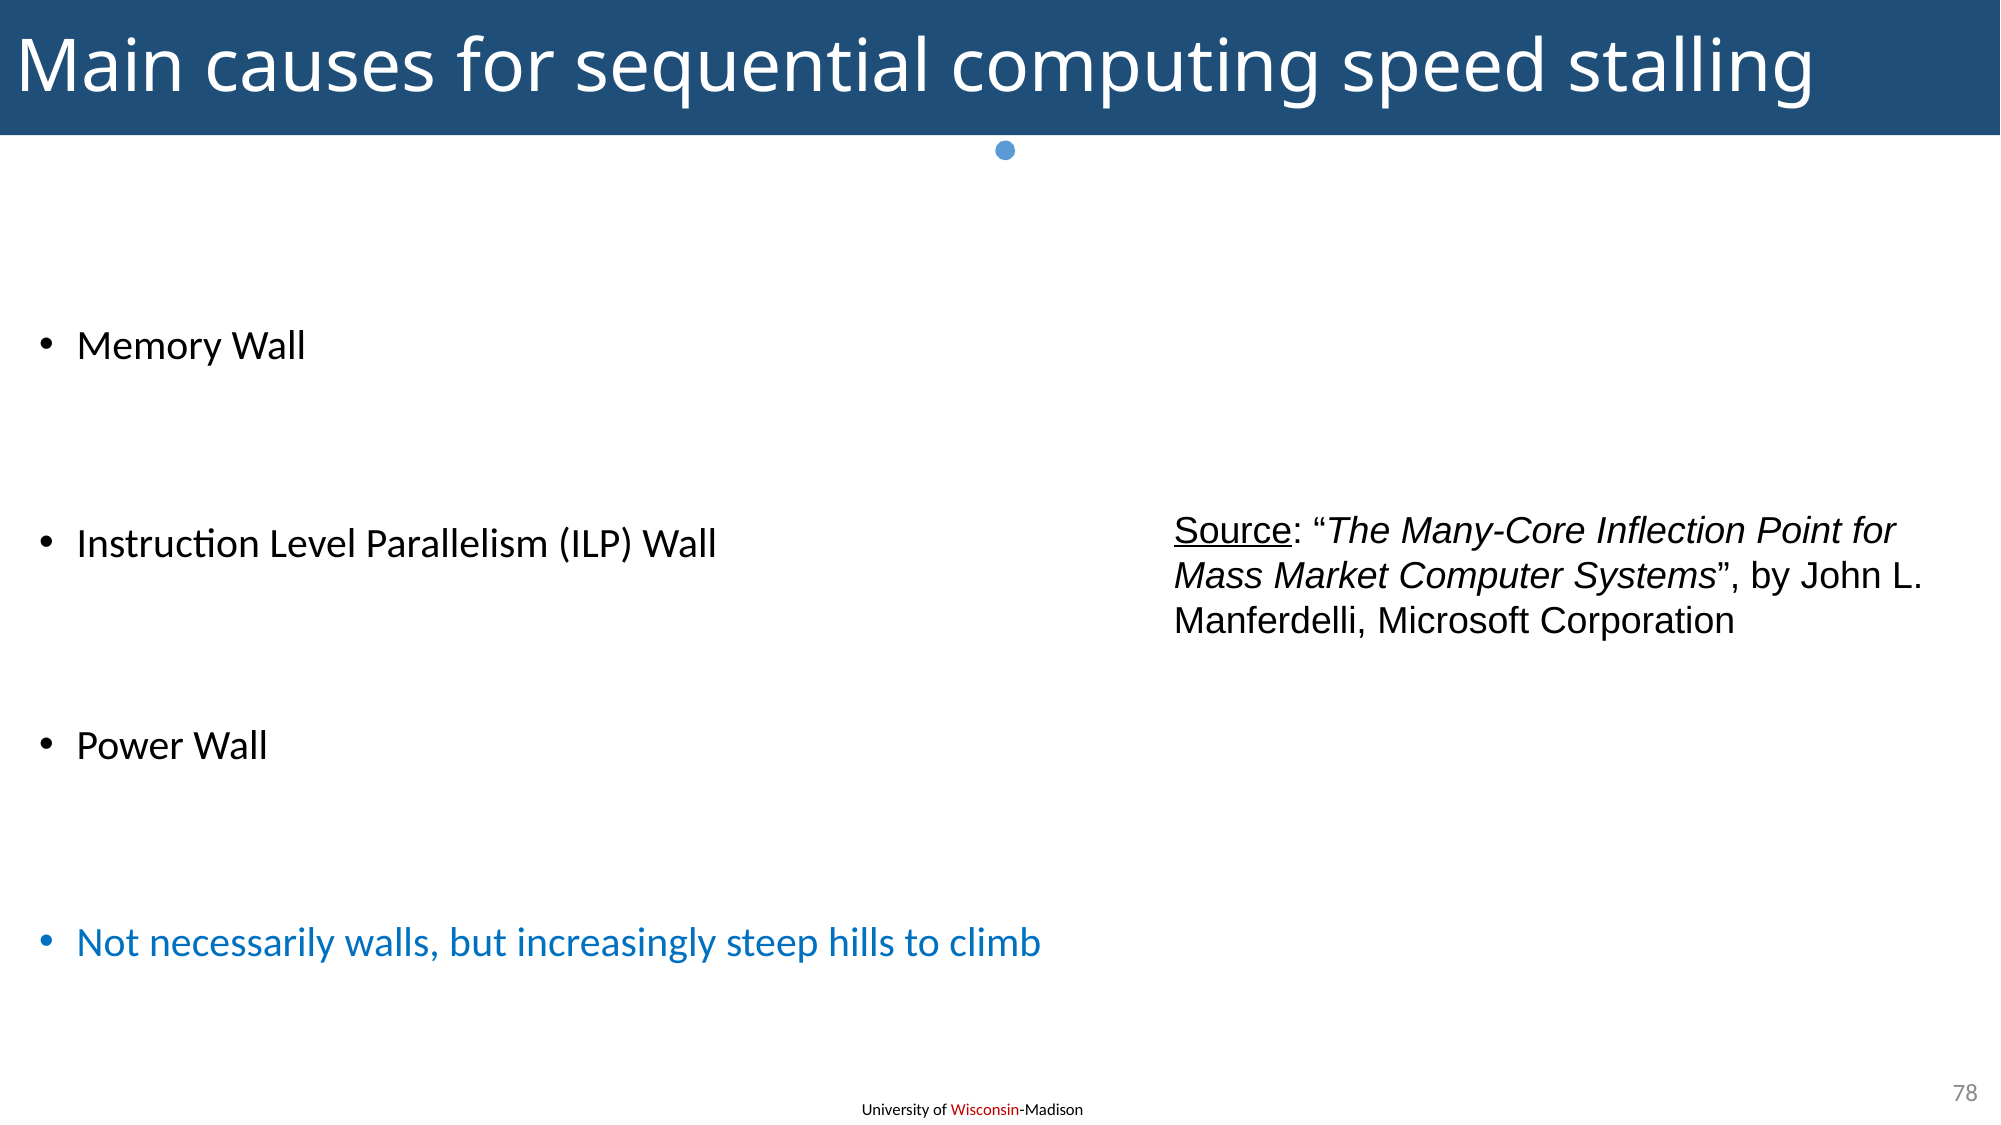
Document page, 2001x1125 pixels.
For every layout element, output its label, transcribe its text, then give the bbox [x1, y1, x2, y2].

text_box Source: “The Many-Core Inflection Point for Mass Market Computer Systems”, by John L. Manferdelli, Microsoft Corporation [1159, 498, 1955, 649]
list Memory Wall Instruction Level Parallelism (ILP) Wall Power Wall Not necessarily walls, but increasingly steep hills to climb [24, 245, 1987, 1055]
title Main causes for sequential computing speed stalling [0, 0, 2000, 136]
text_box [994, 139, 1017, 162]
slide_number 78 [1879, 1069, 1994, 1114]
